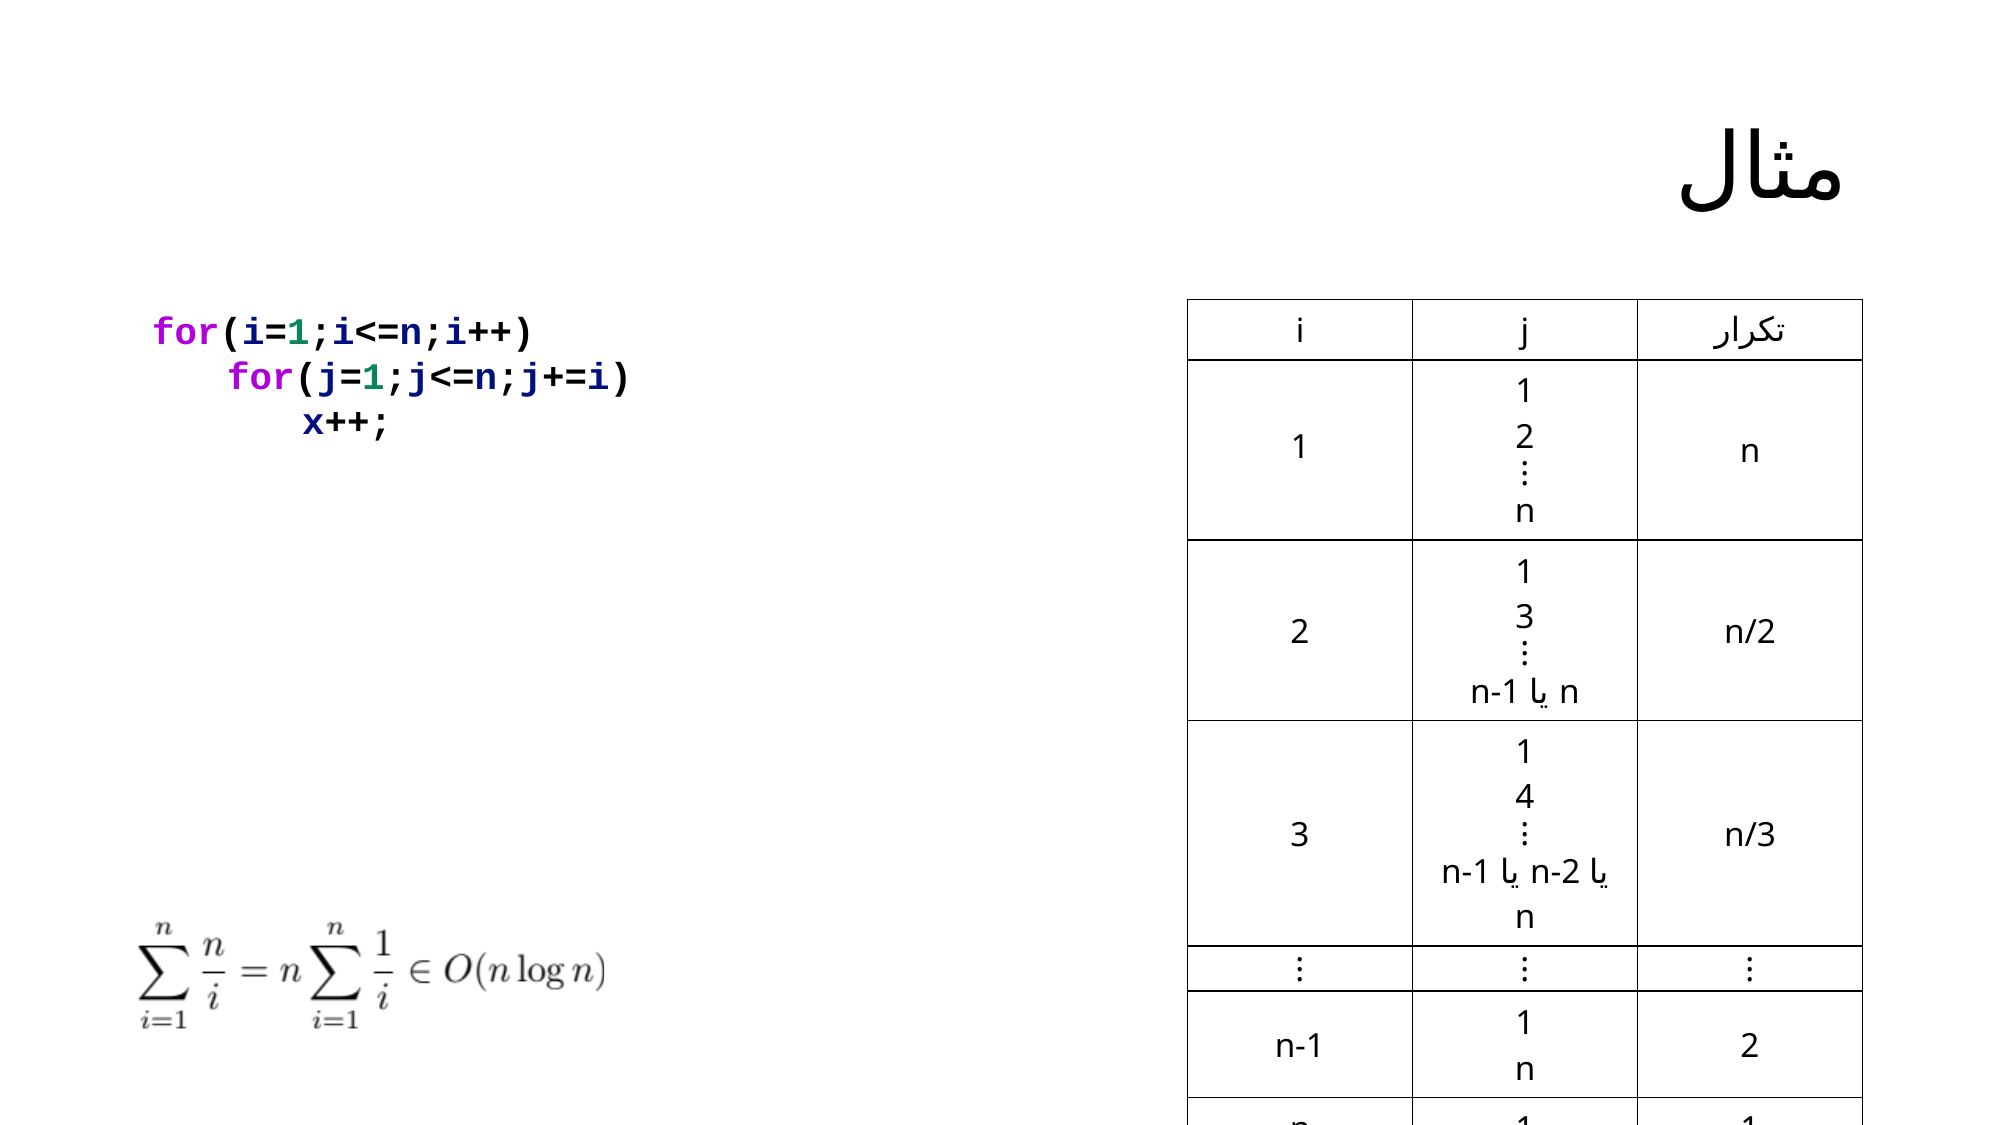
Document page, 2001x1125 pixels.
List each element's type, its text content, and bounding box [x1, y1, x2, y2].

table_cell 1 4 . . . n-1 یا n-2 یا n [1413, 721, 1637, 945]
table_header j [1413, 300, 1637, 359]
title مثال [137, 59, 1863, 278]
table_cell . . . [1188, 947, 1412, 990]
table_cell 2 [1638, 992, 1862, 1097]
table_header i [1188, 300, 1412, 359]
table_cell n [1188, 1098, 1412, 1125]
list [137, 920, 605, 1029]
table_cell 3 [1188, 721, 1412, 945]
table_cell 1 3 . . . n-1 یا n [1413, 541, 1637, 720]
table_cell 1 [1638, 1098, 1862, 1125]
table_cell n-1 [1188, 992, 1412, 1097]
table_cell n/2 [1638, 541, 1862, 720]
table_header تکرار [1638, 300, 1862, 359]
table_cell n/3 [1638, 721, 1862, 945]
table_cell 2 [1188, 541, 1412, 720]
table_cell 1 [1413, 1098, 1637, 1125]
table_cell 1 n [1413, 992, 1637, 1097]
text_box for(i=1;i<=n;i++) for(j=1;j<=n;j+=i) x++; [137, 299, 675, 450]
table_cell n [1638, 361, 1862, 539]
table_cell . . . [1638, 947, 1862, 990]
table_cell 1 2 . . . n [1413, 361, 1637, 539]
table_cell . . . [1413, 947, 1637, 990]
table_cell 1 [1188, 361, 1412, 539]
